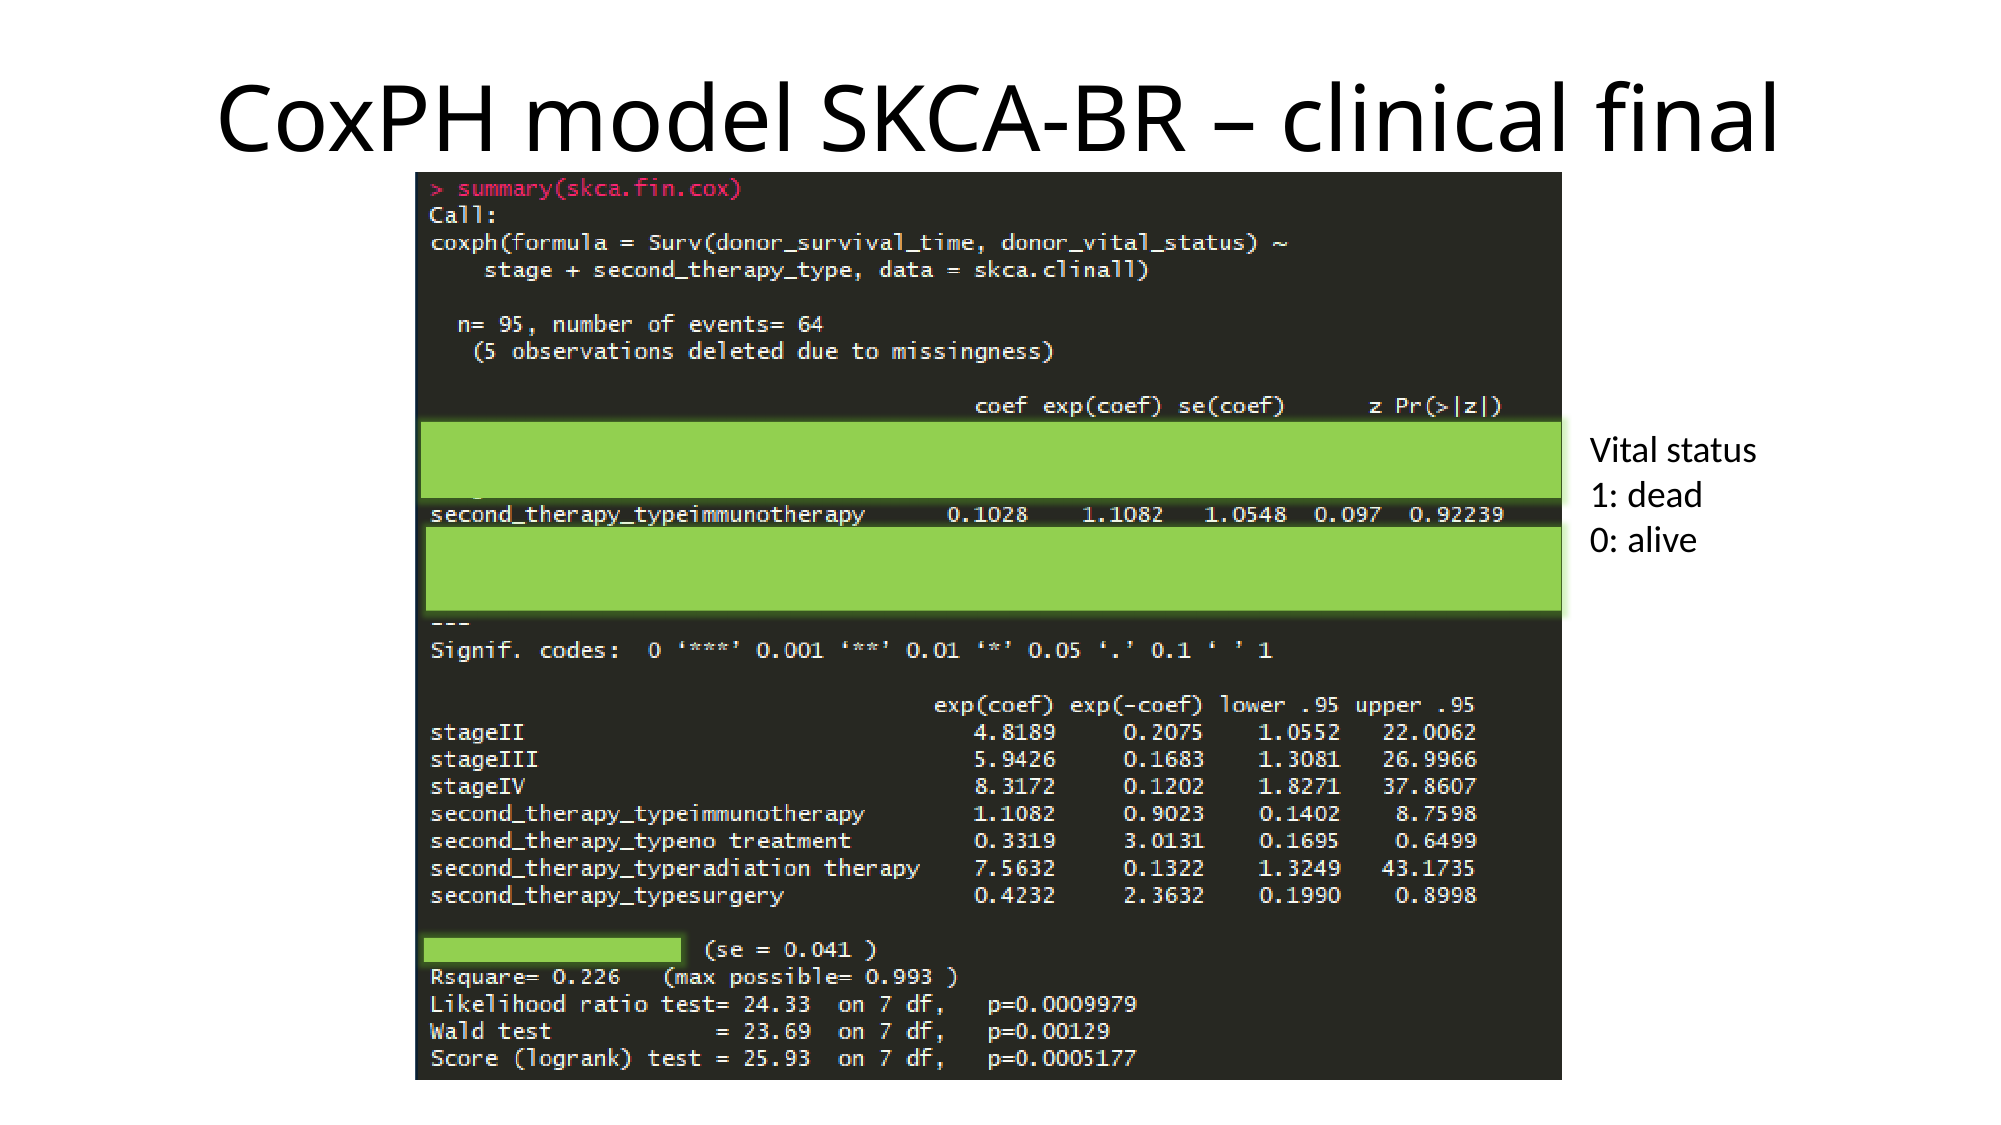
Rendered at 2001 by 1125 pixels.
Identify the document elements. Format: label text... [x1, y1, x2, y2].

text_box Vital status 1: dead 0: alive [1574, 417, 1812, 568]
title CoxPH model SKCA-BR – clinical final [137, 59, 1863, 185]
picture [415, 172, 1562, 1080]
